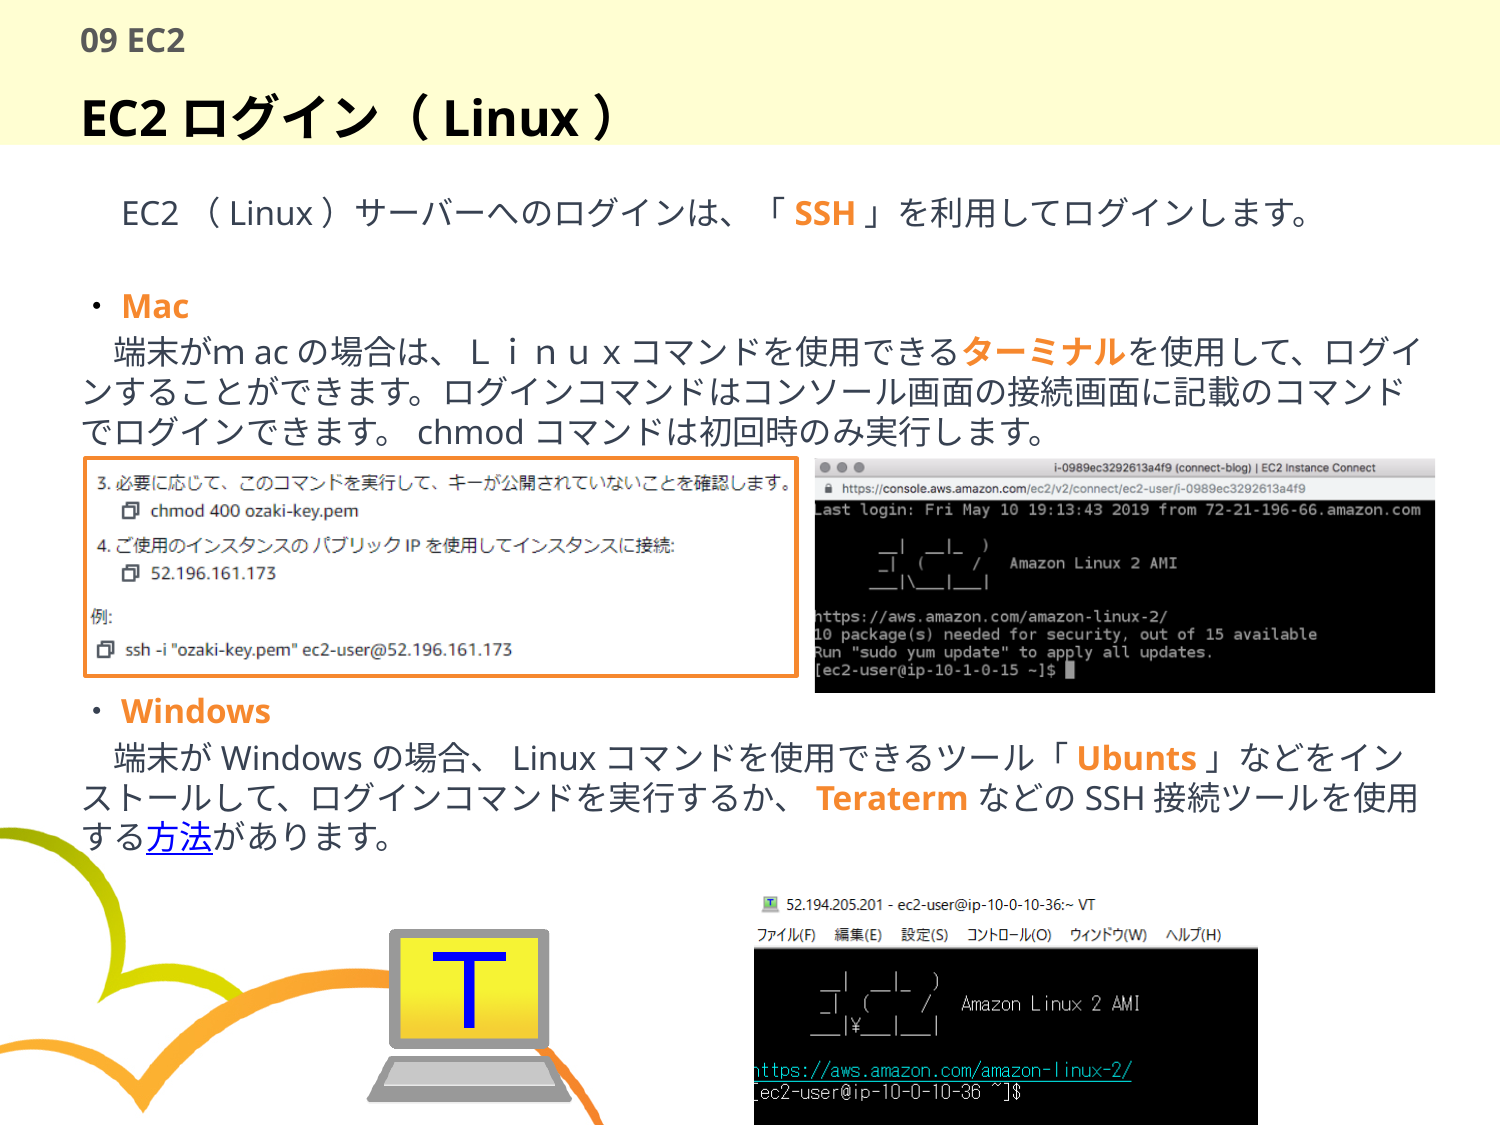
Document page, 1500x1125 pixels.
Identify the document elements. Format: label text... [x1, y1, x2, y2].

list EC2（Linux）サーバーへのログインは、「SSH」を利用してログインします。 ・Mac 端末がｍacの場合は、Ｌｉｎｕｘコマンドを使用できるターミナルを使用して、ログインすることができます。ログインコマンドはコンソール画面の接続画面に記載のコマンドでログインできます。chmodコマンドは初回時のみ実行します。 ・Windows 端末がWindowsの場合、Linuxコマンドを使用できるツール「Ubunts」などをインストールして、ログインコマンドを実行するか、TeratermなどのSSH接続ツールを使用する方法があります。 [64, 184, 1444, 976]
picture [0, 0, 1500, 1125]
text_box [83, 456, 799, 465]
text_box [83, 665, 799, 678]
text_box EC2ログイン（Linux） [64, 68, 1322, 164]
title 09 EC2 [64, 0, 502, 68]
